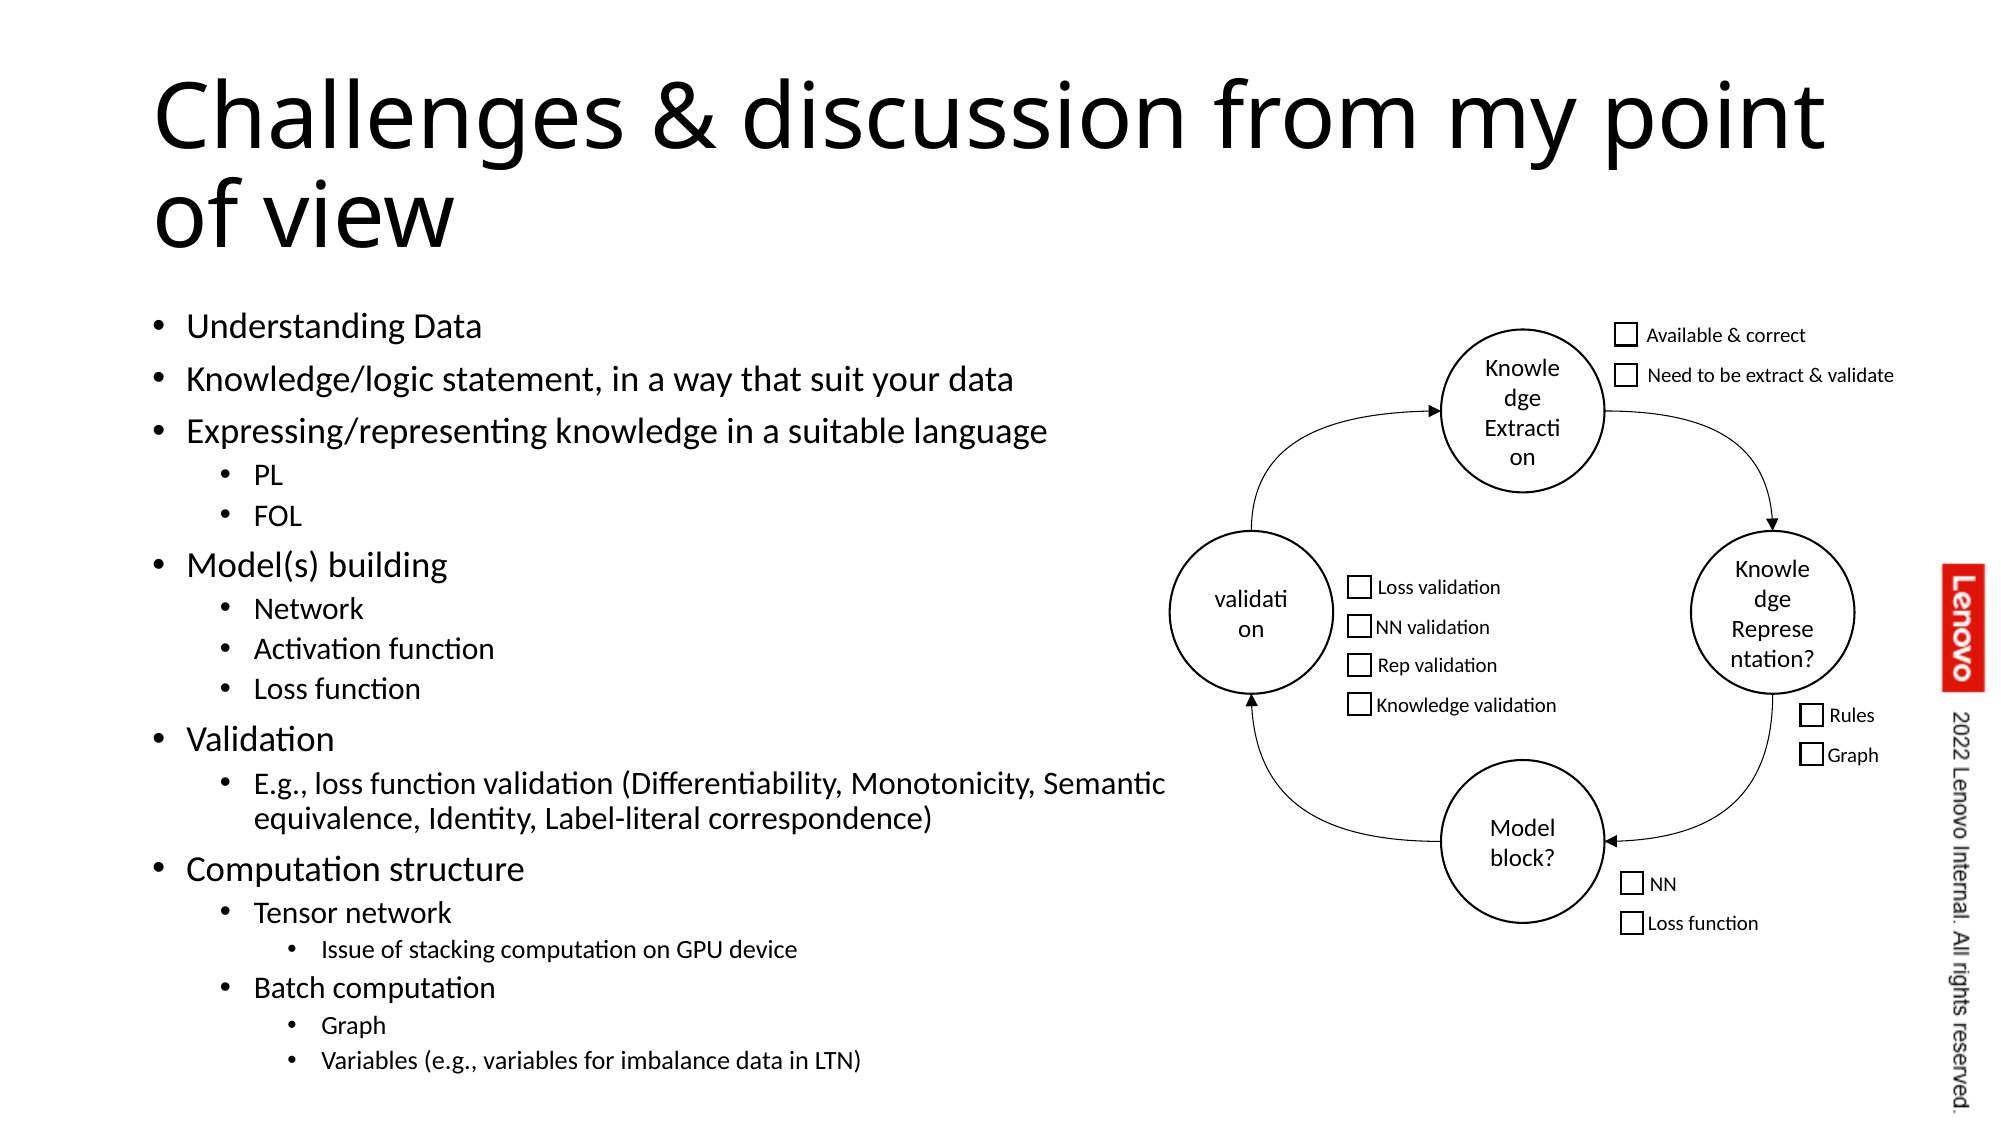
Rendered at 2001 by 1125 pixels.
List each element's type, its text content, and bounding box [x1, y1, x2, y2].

text_box [1799, 742, 1812, 766]
text_box Loss validation [1363, 566, 1517, 607]
text_box Loss function [1633, 902, 1774, 943]
text_box Rules [1814, 694, 1890, 734]
text_box Knowledge Representation? [1689, 529, 1856, 695]
text_box [1347, 614, 1360, 638]
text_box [1286, 376, 1407, 566]
text_box Available & correct [1631, 314, 1822, 354]
text_box NN validation [1360, 606, 1506, 646]
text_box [1614, 683, 1763, 852]
list Understanding Data Knowledge/logic statement, in a way that suit your data Expressing/representing knowledge in a suitable language PL FOL Model(s) building Network Activation function Loss function Validation E.g., loss function validation (Differentiability, Monotonicity, Semantic equivalence, Identity, Label-literal correspondence) Computation structure Tensor network Issue of stacking computation on GPU device Batch computation Graph Variables (e.g., variables for imbalance data in LTN) [137, 299, 1230, 1089]
text_box NN [1635, 862, 1692, 902]
text_box [1620, 871, 1635, 895]
text_box validation [1168, 529, 1335, 695]
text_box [1604, 410, 1773, 531]
text_box Knowledge validation [1361, 684, 1572, 724]
text_box Model block? [1439, 758, 1606, 924]
text_box Knowledge Extraction [1440, 328, 1606, 494]
text_box [1347, 653, 1363, 677]
title Challenges & discussion from my point of view [137, 59, 1863, 278]
text_box [1799, 703, 1814, 727]
text_box [1614, 322, 1631, 347]
text_box [1347, 575, 1363, 599]
text_box [1614, 363, 1632, 387]
text_box Need to be extract & validate [1632, 353, 1910, 394]
text_box [1620, 911, 1633, 935]
picture [1684, 563, 2000, 1120]
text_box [1251, 693, 1441, 842]
text_box Rep validation [1363, 644, 1513, 684]
text_box Graph [1812, 734, 1895, 774]
